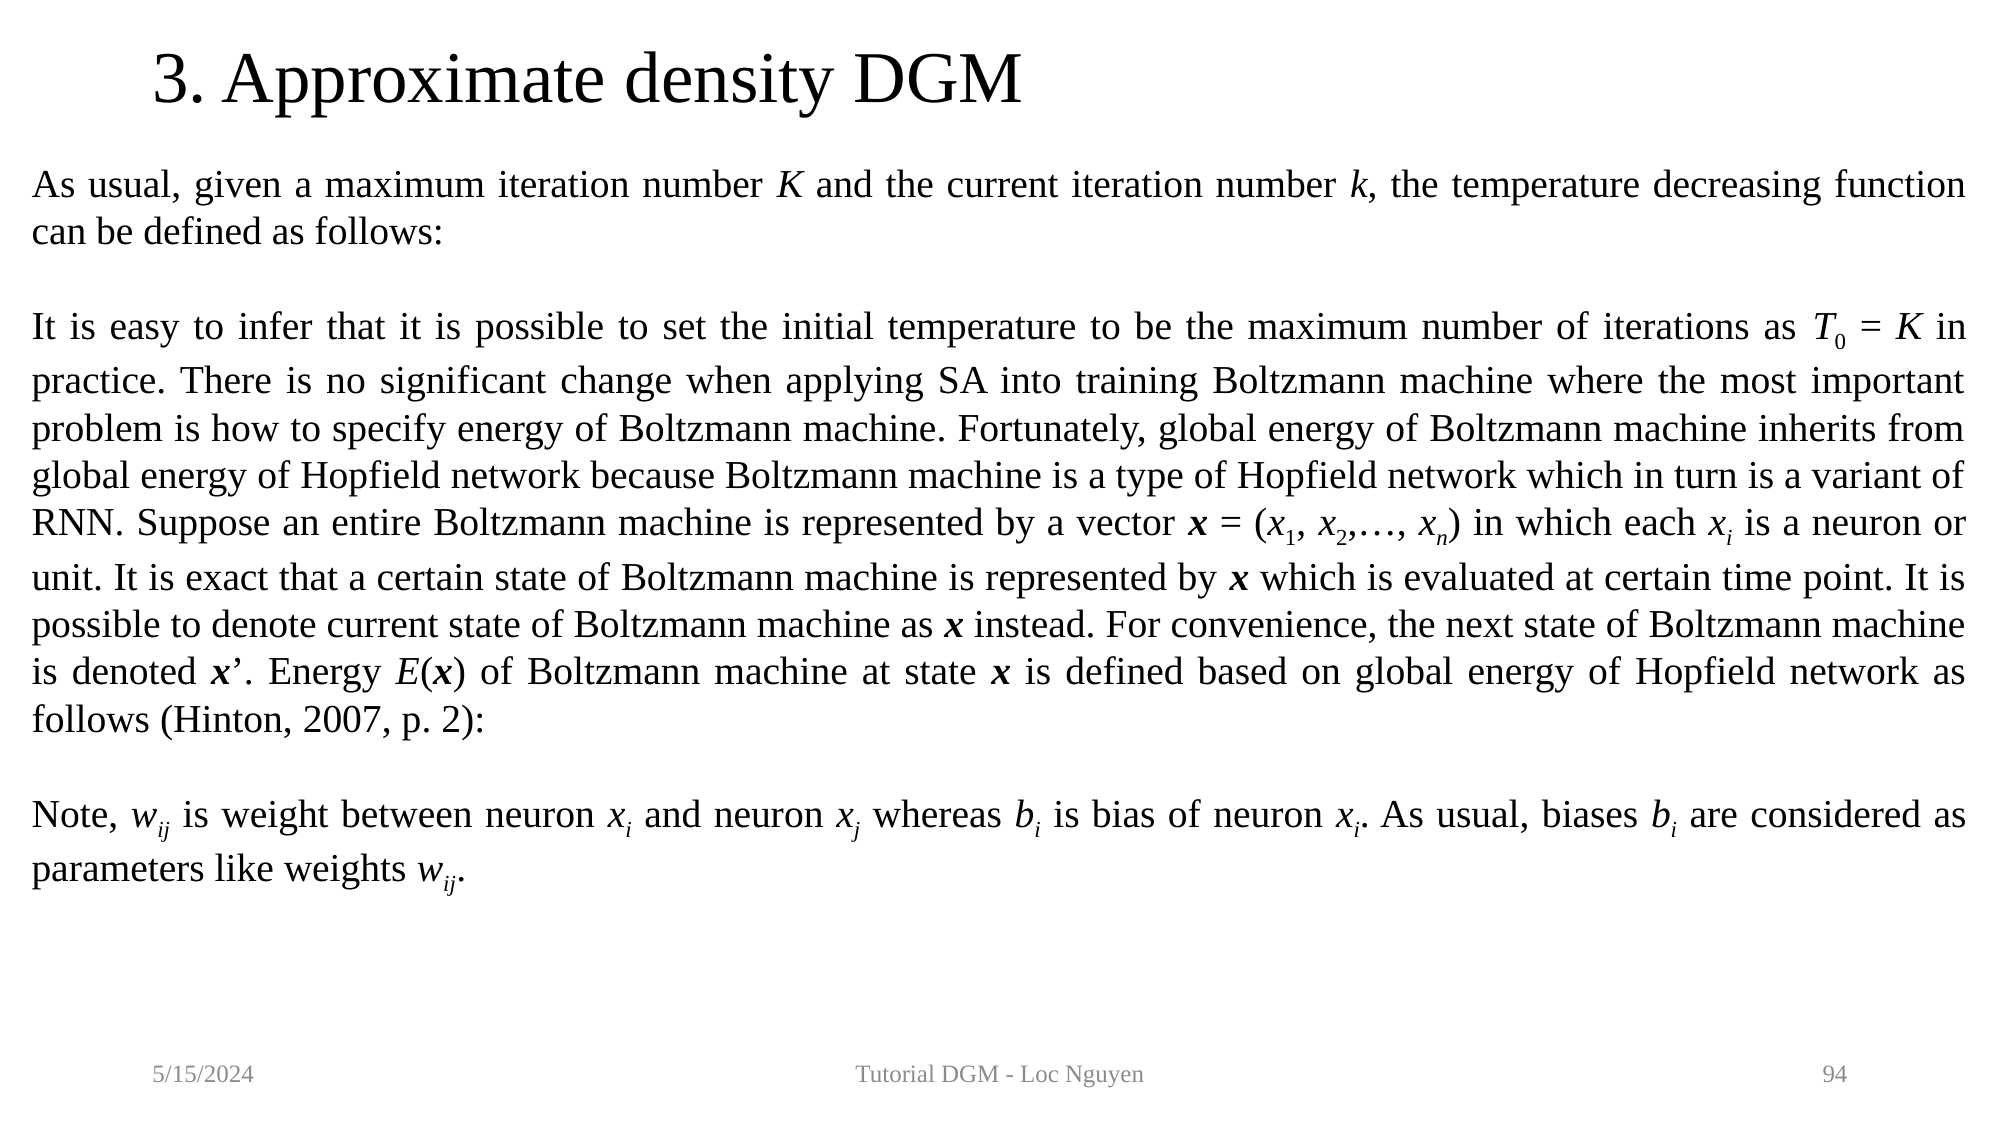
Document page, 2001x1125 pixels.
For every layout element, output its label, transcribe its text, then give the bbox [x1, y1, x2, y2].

footer Tutorial DGM - Loc Nguyen [662, 1042, 1338, 1103]
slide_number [137, 1042, 588, 1103]
title 3. Approximate density DGM [137, 19, 1863, 128]
slide_number 94 [1412, 1042, 1863, 1103]
